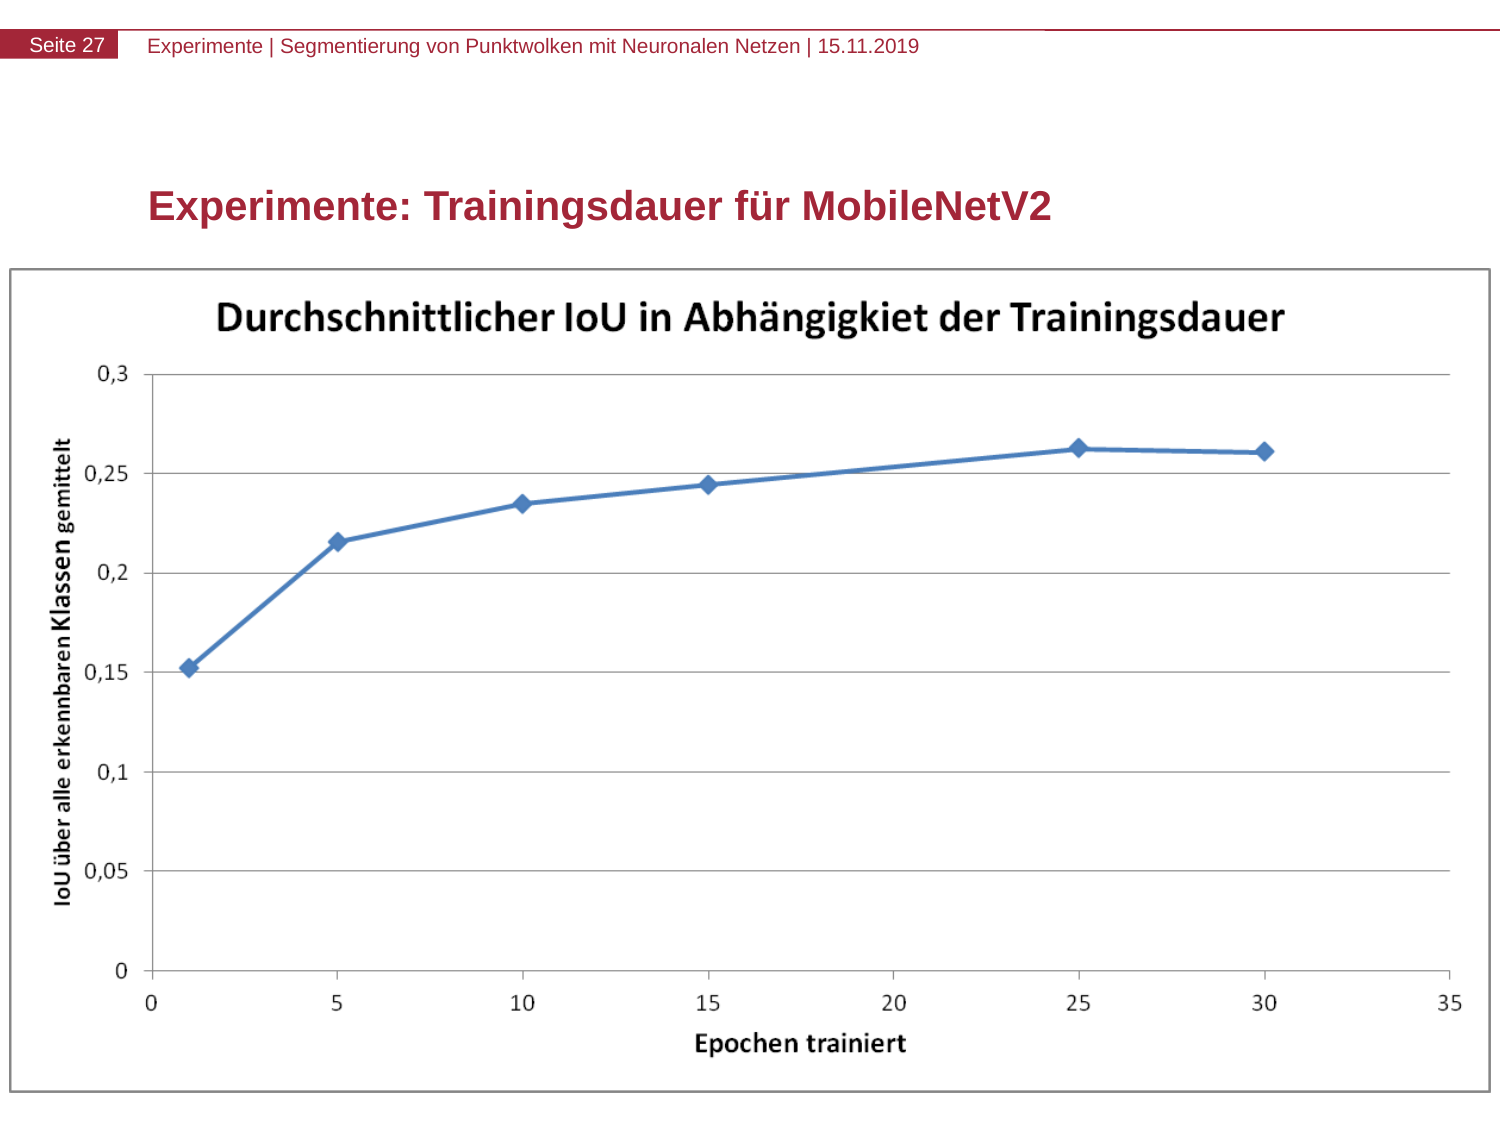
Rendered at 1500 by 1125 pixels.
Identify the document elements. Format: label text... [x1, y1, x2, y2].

title Experimente: Trainingsdauer für MobileNetV2 [132, 149, 1413, 258]
picture [8, 266, 1492, 1095]
